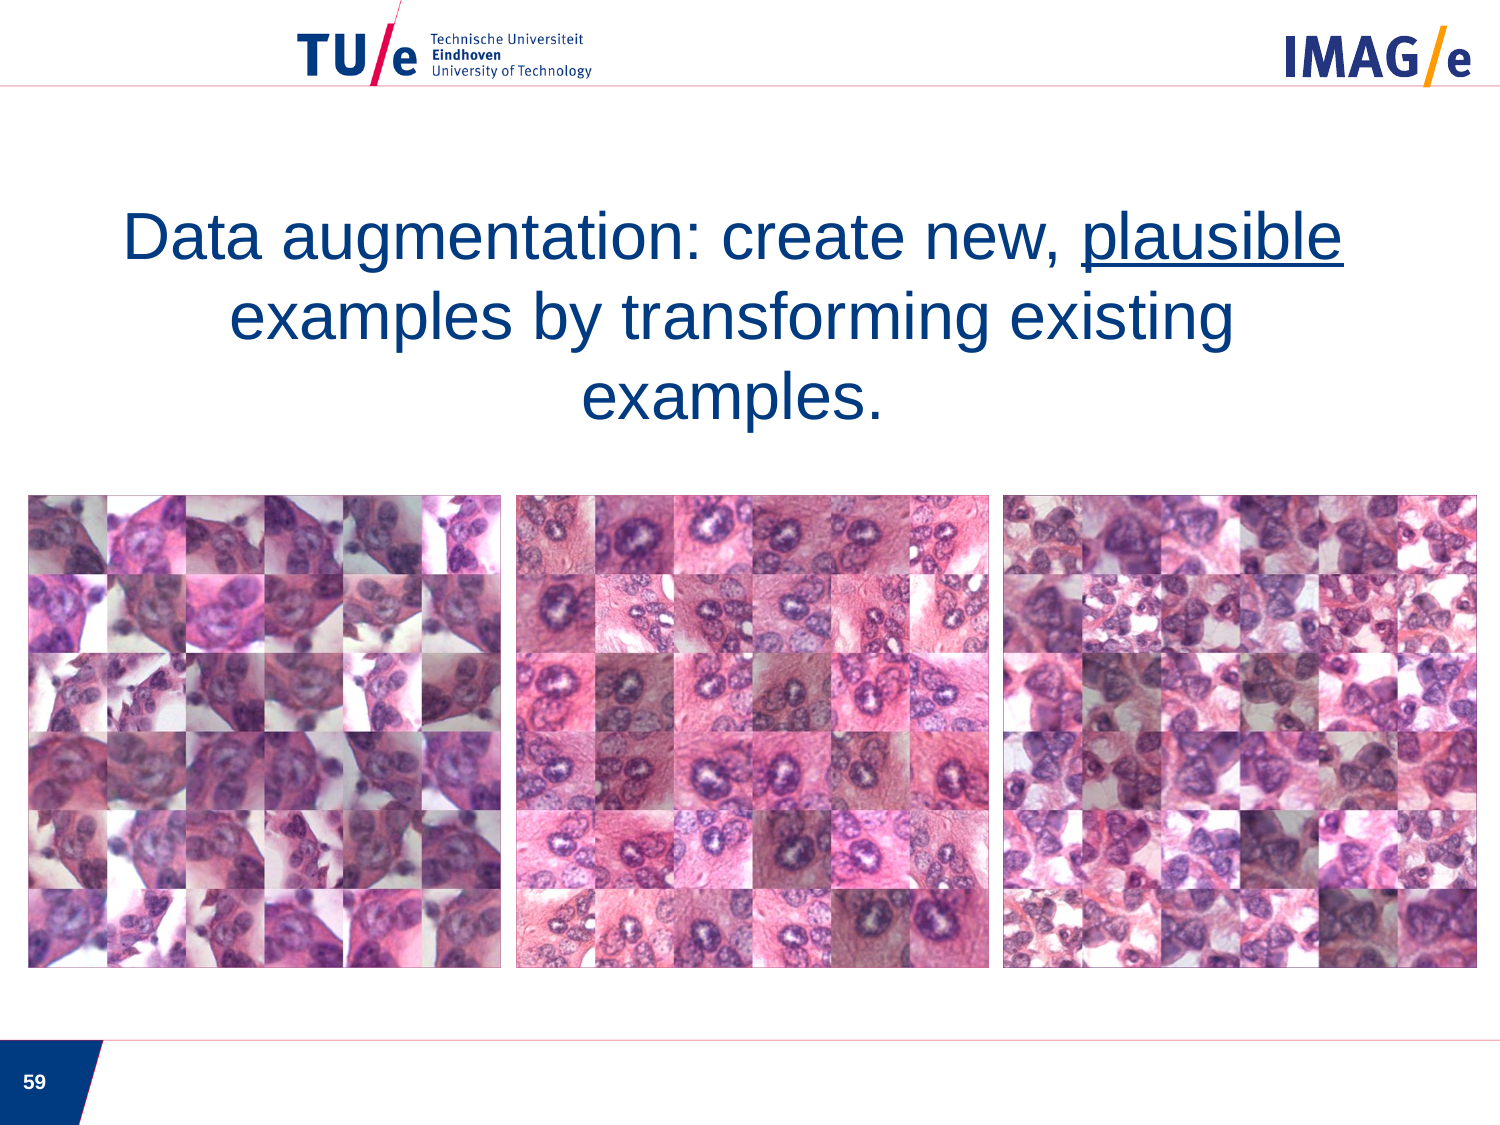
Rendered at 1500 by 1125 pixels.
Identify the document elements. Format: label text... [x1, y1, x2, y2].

slide_number 59 [8, 1061, 95, 1108]
picture [0, 0, 1500, 1125]
list Data augmentation: create new, plausible examples by transforming existing examples. [56, 185, 1410, 1038]
